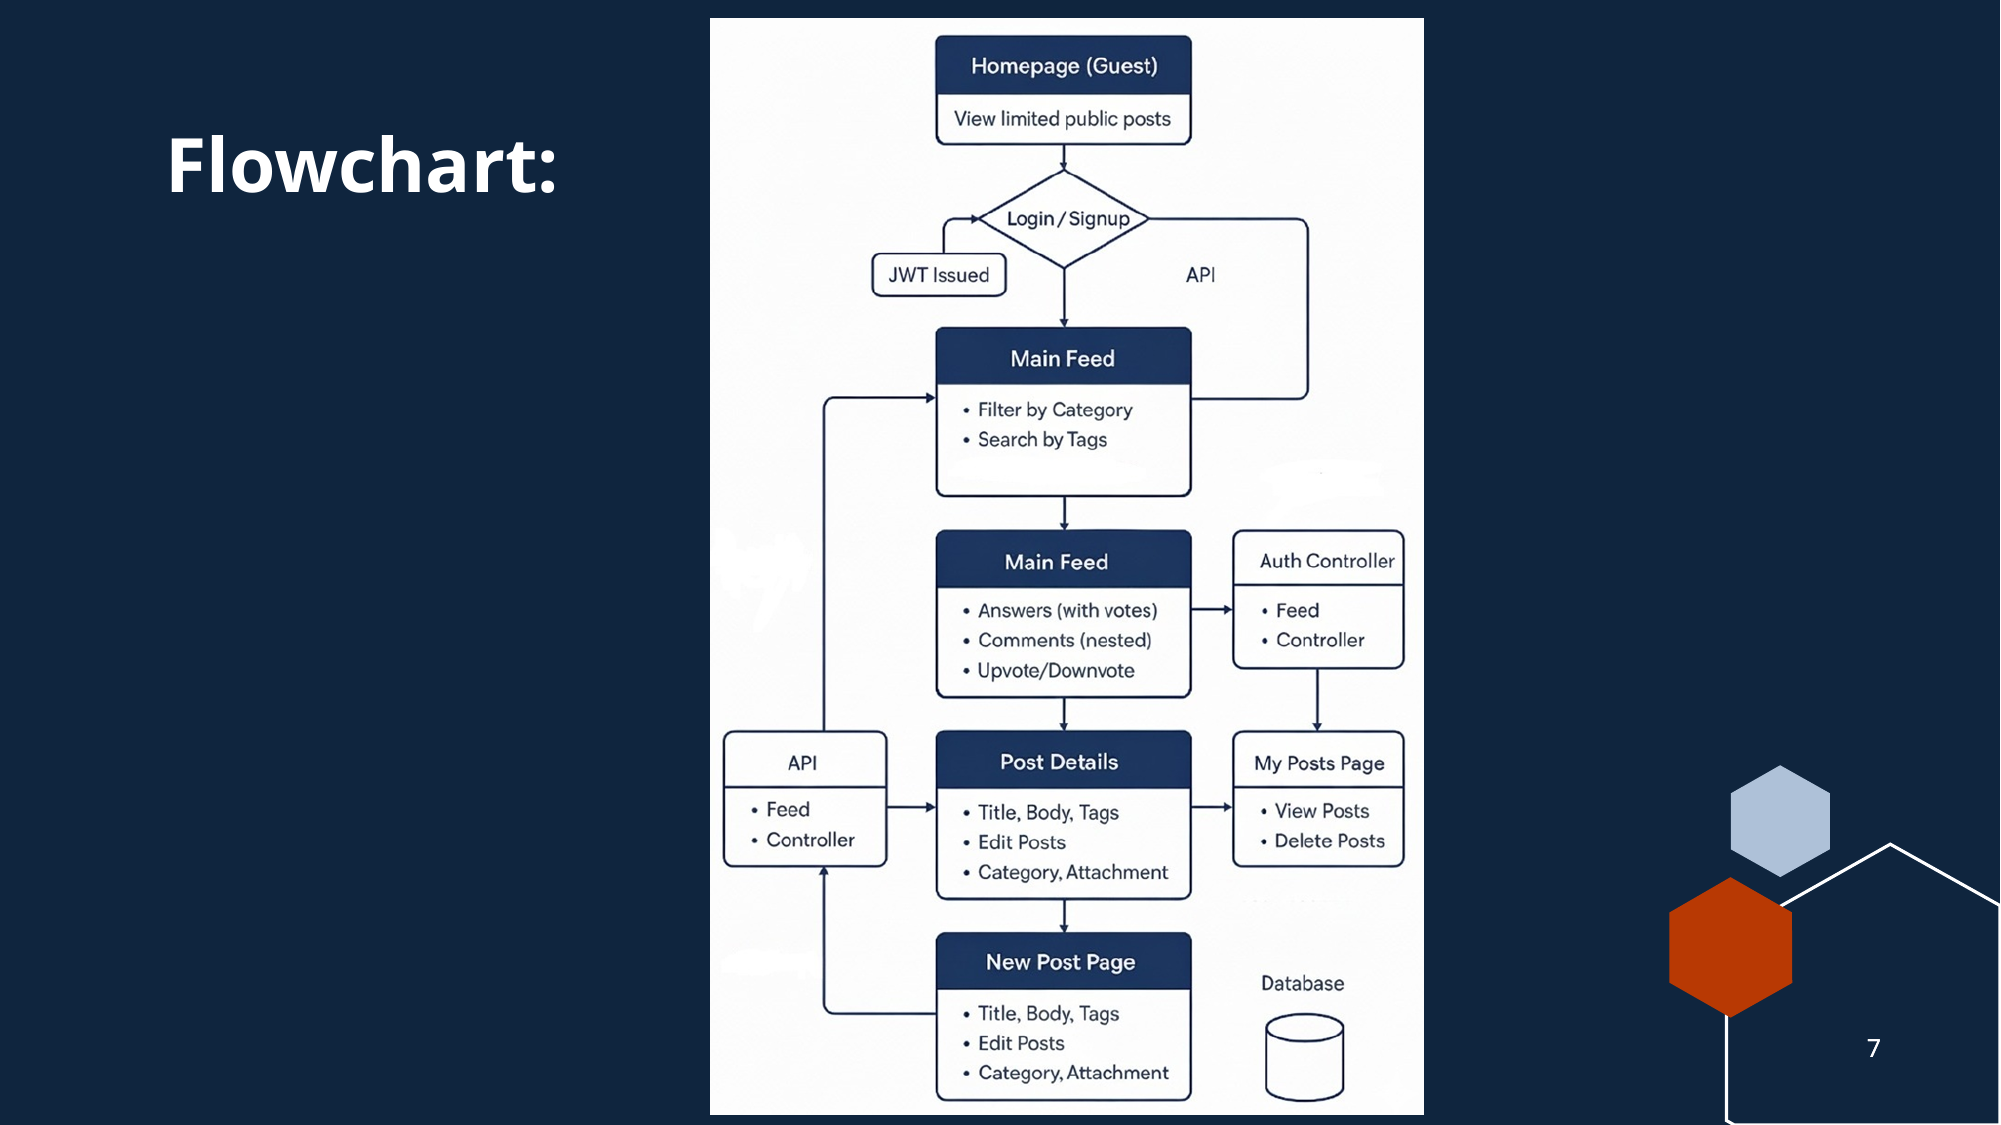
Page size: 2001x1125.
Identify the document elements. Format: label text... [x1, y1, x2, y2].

slide_number 7 [1836, 1020, 1912, 1080]
title Flowchart: [150, 120, 710, 260]
picture [710, 18, 1424, 1115]
